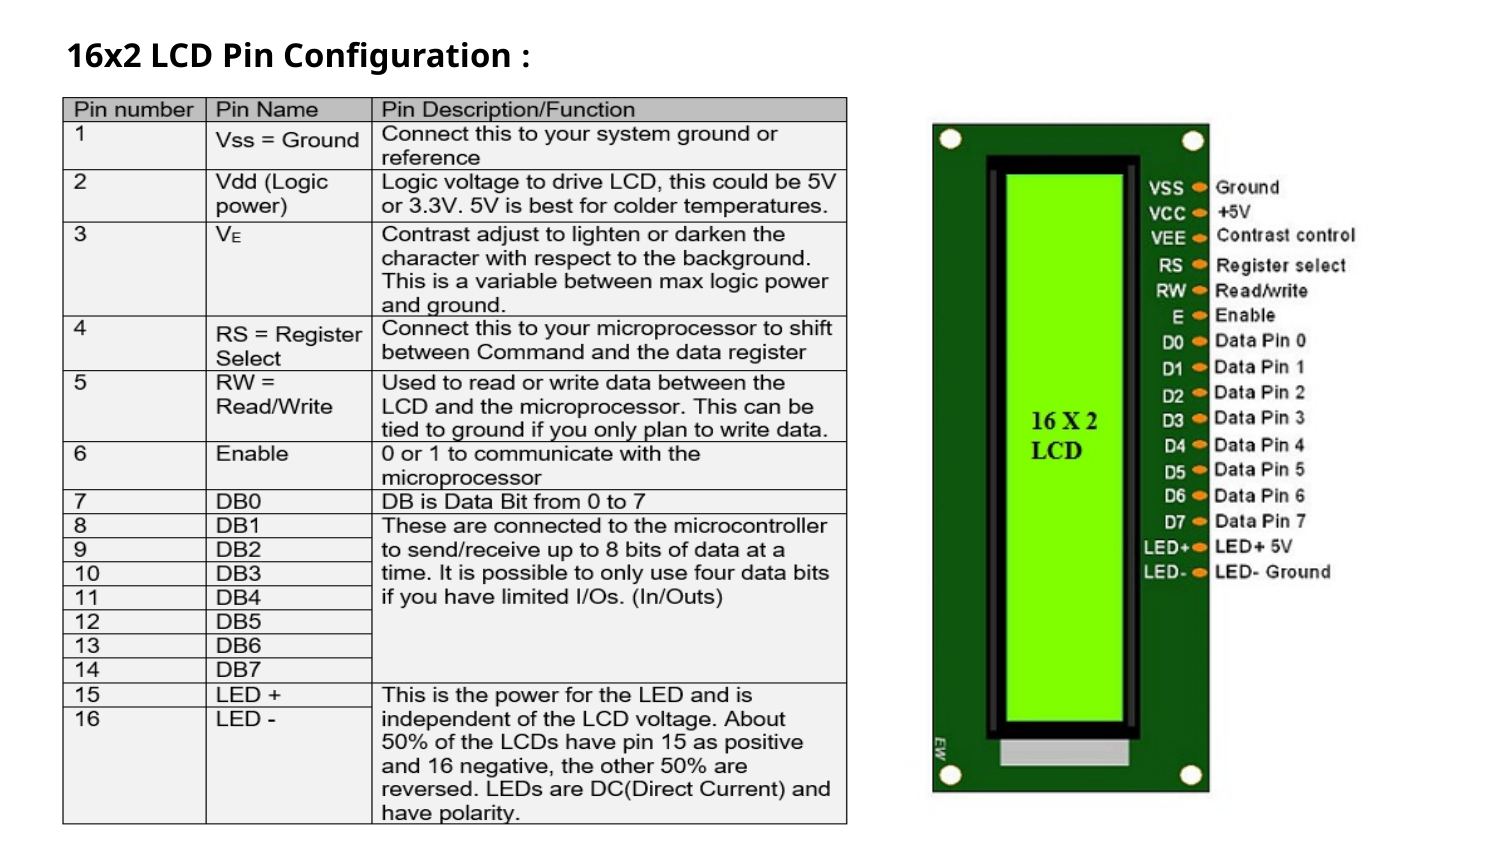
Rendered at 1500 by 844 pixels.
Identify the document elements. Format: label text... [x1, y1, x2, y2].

list 16x2 LCD Pin Configuration : [51, 19, 1449, 831]
picture [60, 96, 855, 831]
picture [905, 61, 1382, 822]
